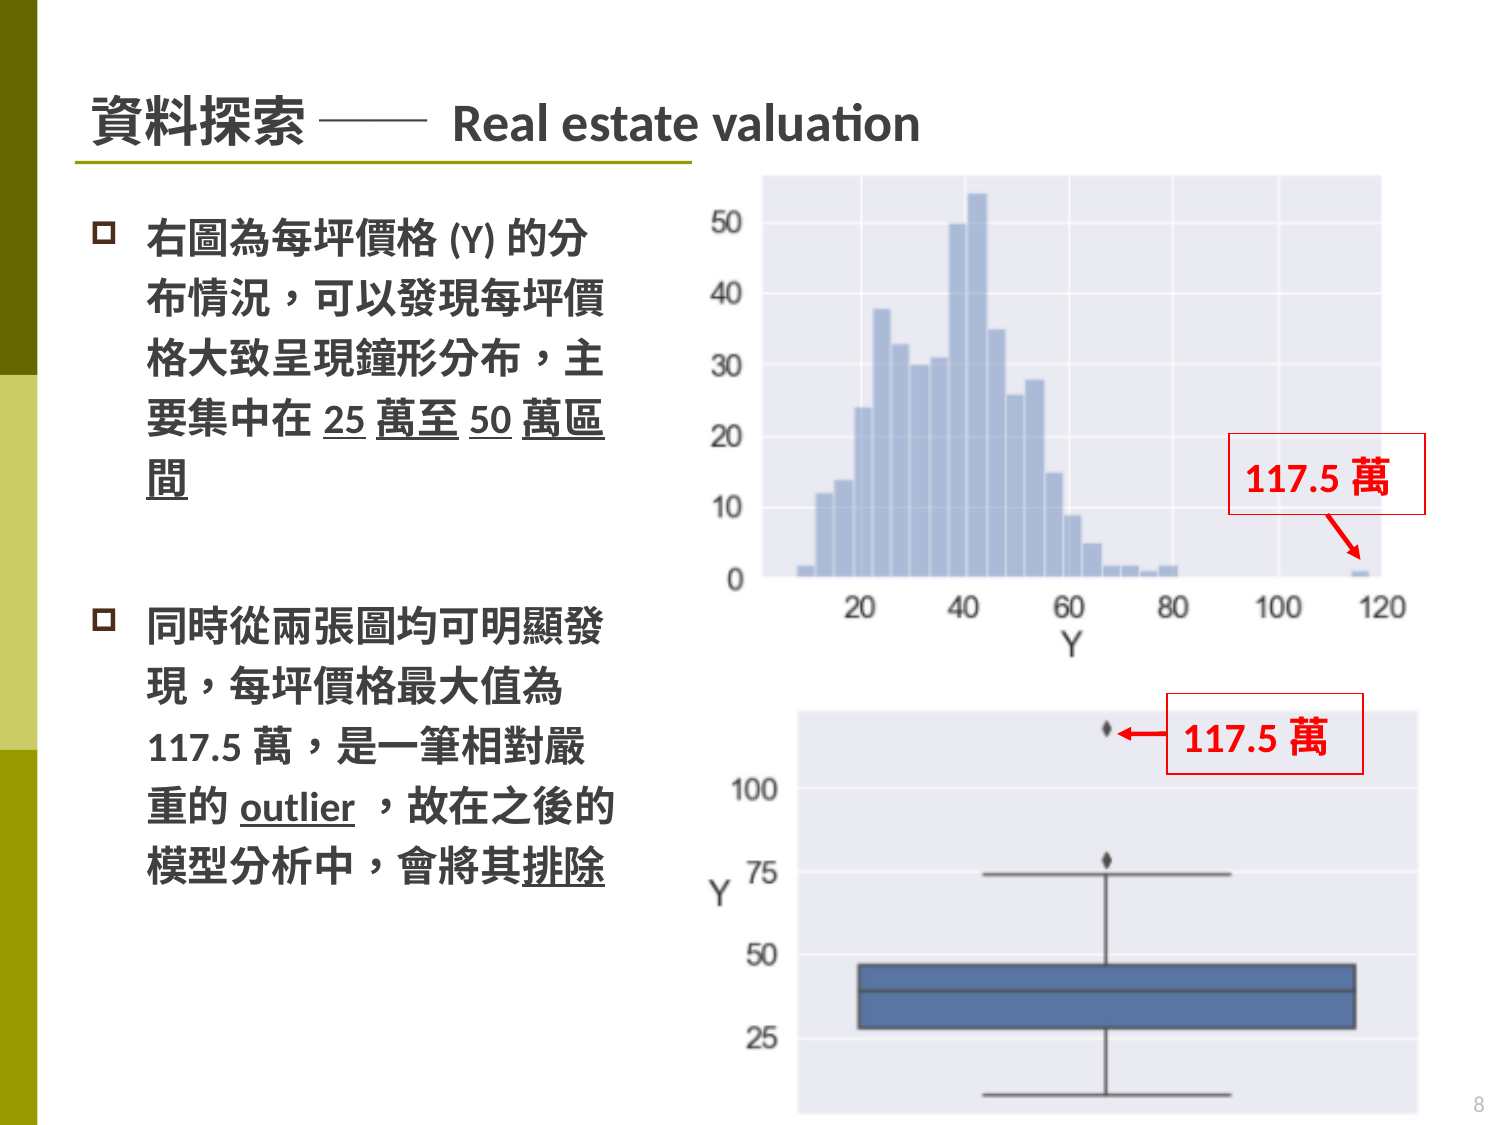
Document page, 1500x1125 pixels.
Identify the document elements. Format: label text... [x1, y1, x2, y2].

list 右圖為每坪價格(Y)的分布情況，可以發現每坪價格大致呈現鐘形分布，主要集中在25萬至50萬區間 同時從兩張圖均可明顯發現，每坪價格最大值為117.5萬，是一筆相對嚴重的outlier，故在之後的模型分析中，會將其排除 [74, 194, 643, 1051]
title 資料探索 ── Real estate valuation [74, 60, 1426, 160]
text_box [1116, 692, 1364, 775]
slide_number 8 [1456, 1082, 1500, 1125]
picture [691, 158, 1451, 1125]
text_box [1228, 433, 1426, 561]
